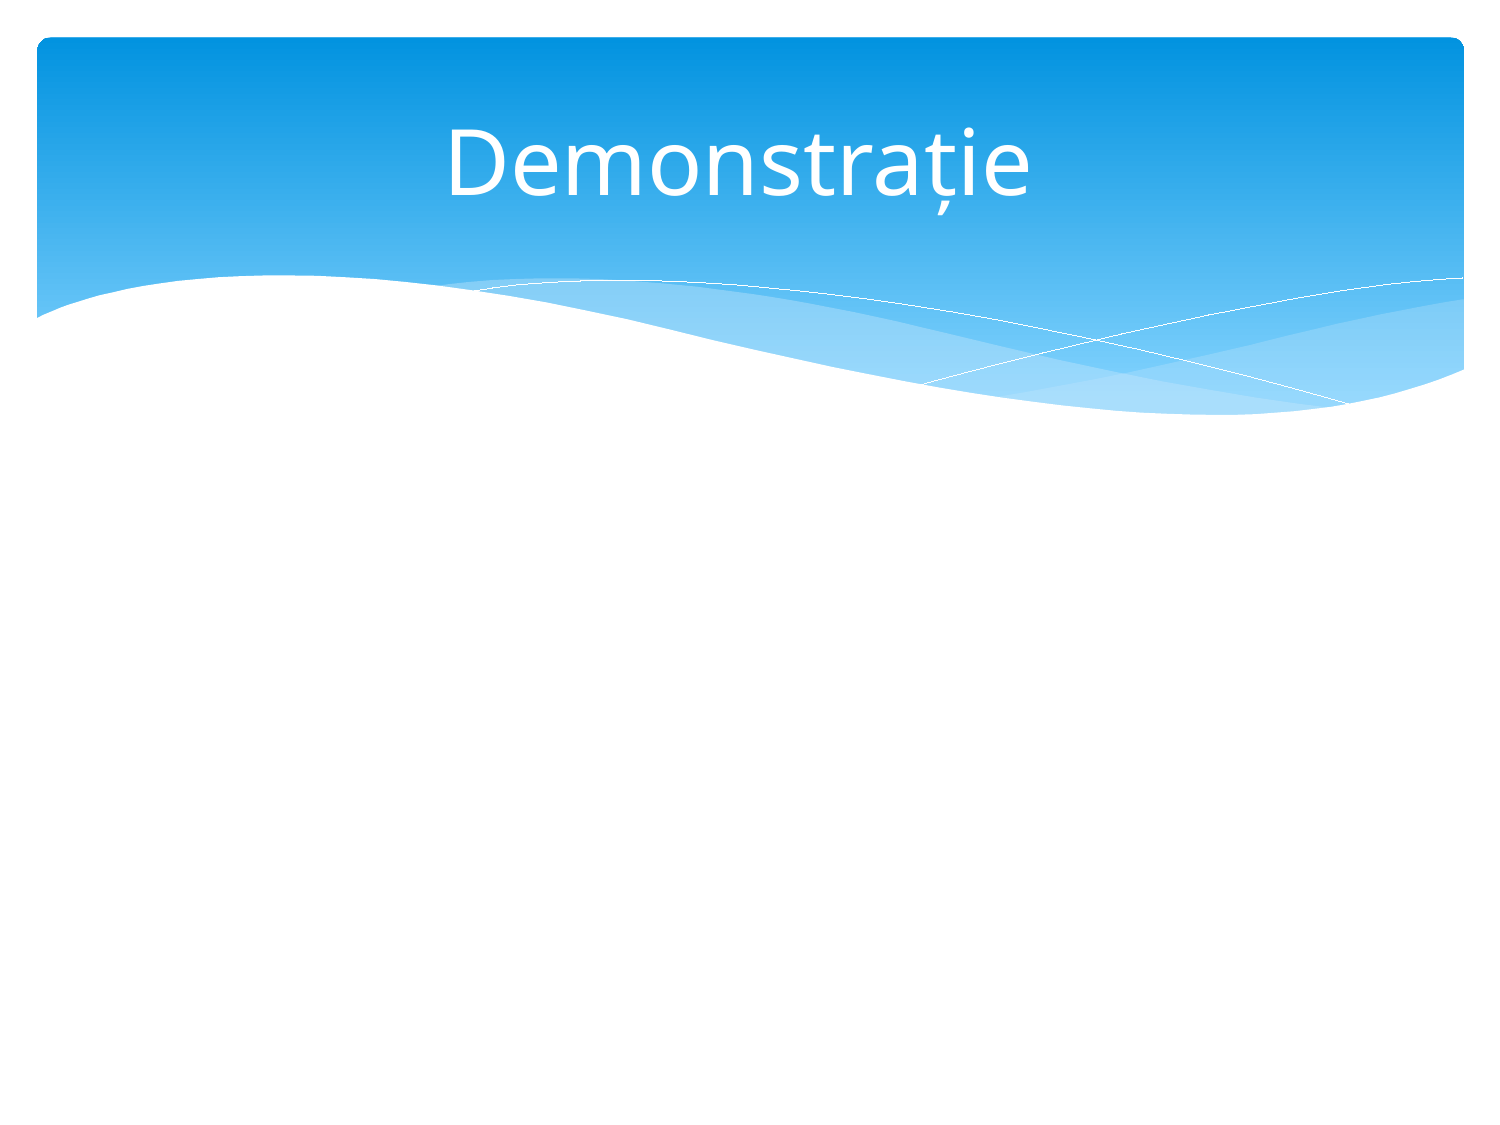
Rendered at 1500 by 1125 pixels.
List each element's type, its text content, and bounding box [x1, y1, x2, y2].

title Demonstrație [75, 55, 1425, 261]
